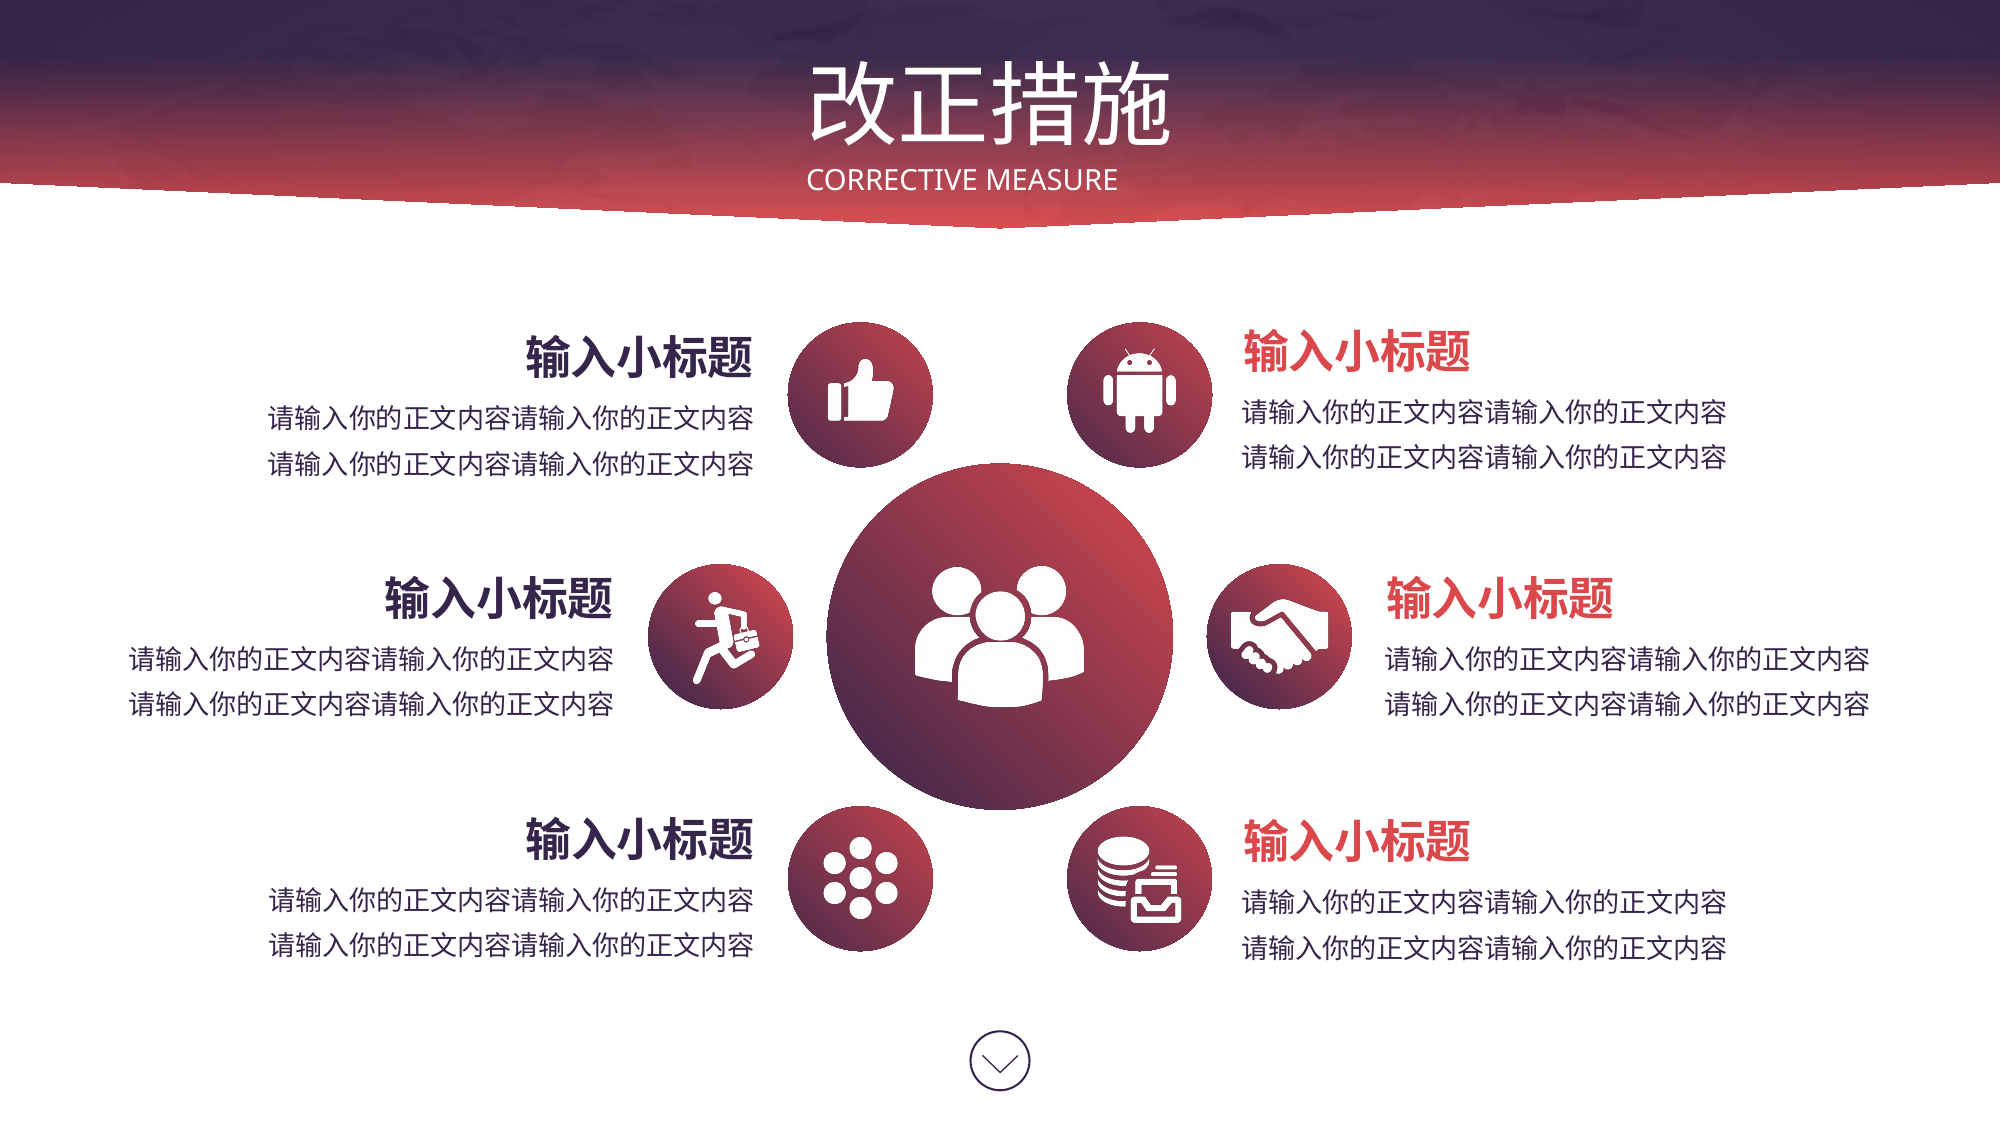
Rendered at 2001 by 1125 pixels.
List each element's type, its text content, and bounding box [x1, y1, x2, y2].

text_box 输入小标题 [490, 321, 789, 381]
text_box 请输入你的正文内容请输入你的正文内容请输入你的正文内容请输入你的正文内容 [113, 621, 632, 728]
text_box 输入小标题 [350, 561, 648, 632]
text_box 请输入你的正文内容请输入你的正文内容请输入你的正文内容请输入你的正文内容 [1352, 375, 1745, 481]
text_box 请输入你的正文内容请输入你的正文内容请输入你的正文内容请输入你的正文内容 [1369, 621, 1888, 728]
text_box 输入小标题 [1352, 561, 1650, 632]
text_box 请输入你的正文内容请输入你的正文内容请输入你的正文内容请输入你的正文内容 [1226, 865, 1745, 971]
text_box 请输入你的正文内容请输入你的正文内容请输入你的正文内容请输入你的正文内容 [253, 862, 772, 969]
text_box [648, 322, 1352, 952]
text_box 输入小标题 [1208, 315, 1507, 375]
text_box 请输入你的正文内容请输入你的正文内容请输入你的正文内容请输入你的正文内容 [253, 381, 648, 488]
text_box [791, 39, 1209, 205]
text_box 输入小标题 [1352, 805, 1507, 865]
text_box 输入小标题 [490, 802, 648, 862]
picture [981, 1042, 1019, 1079]
